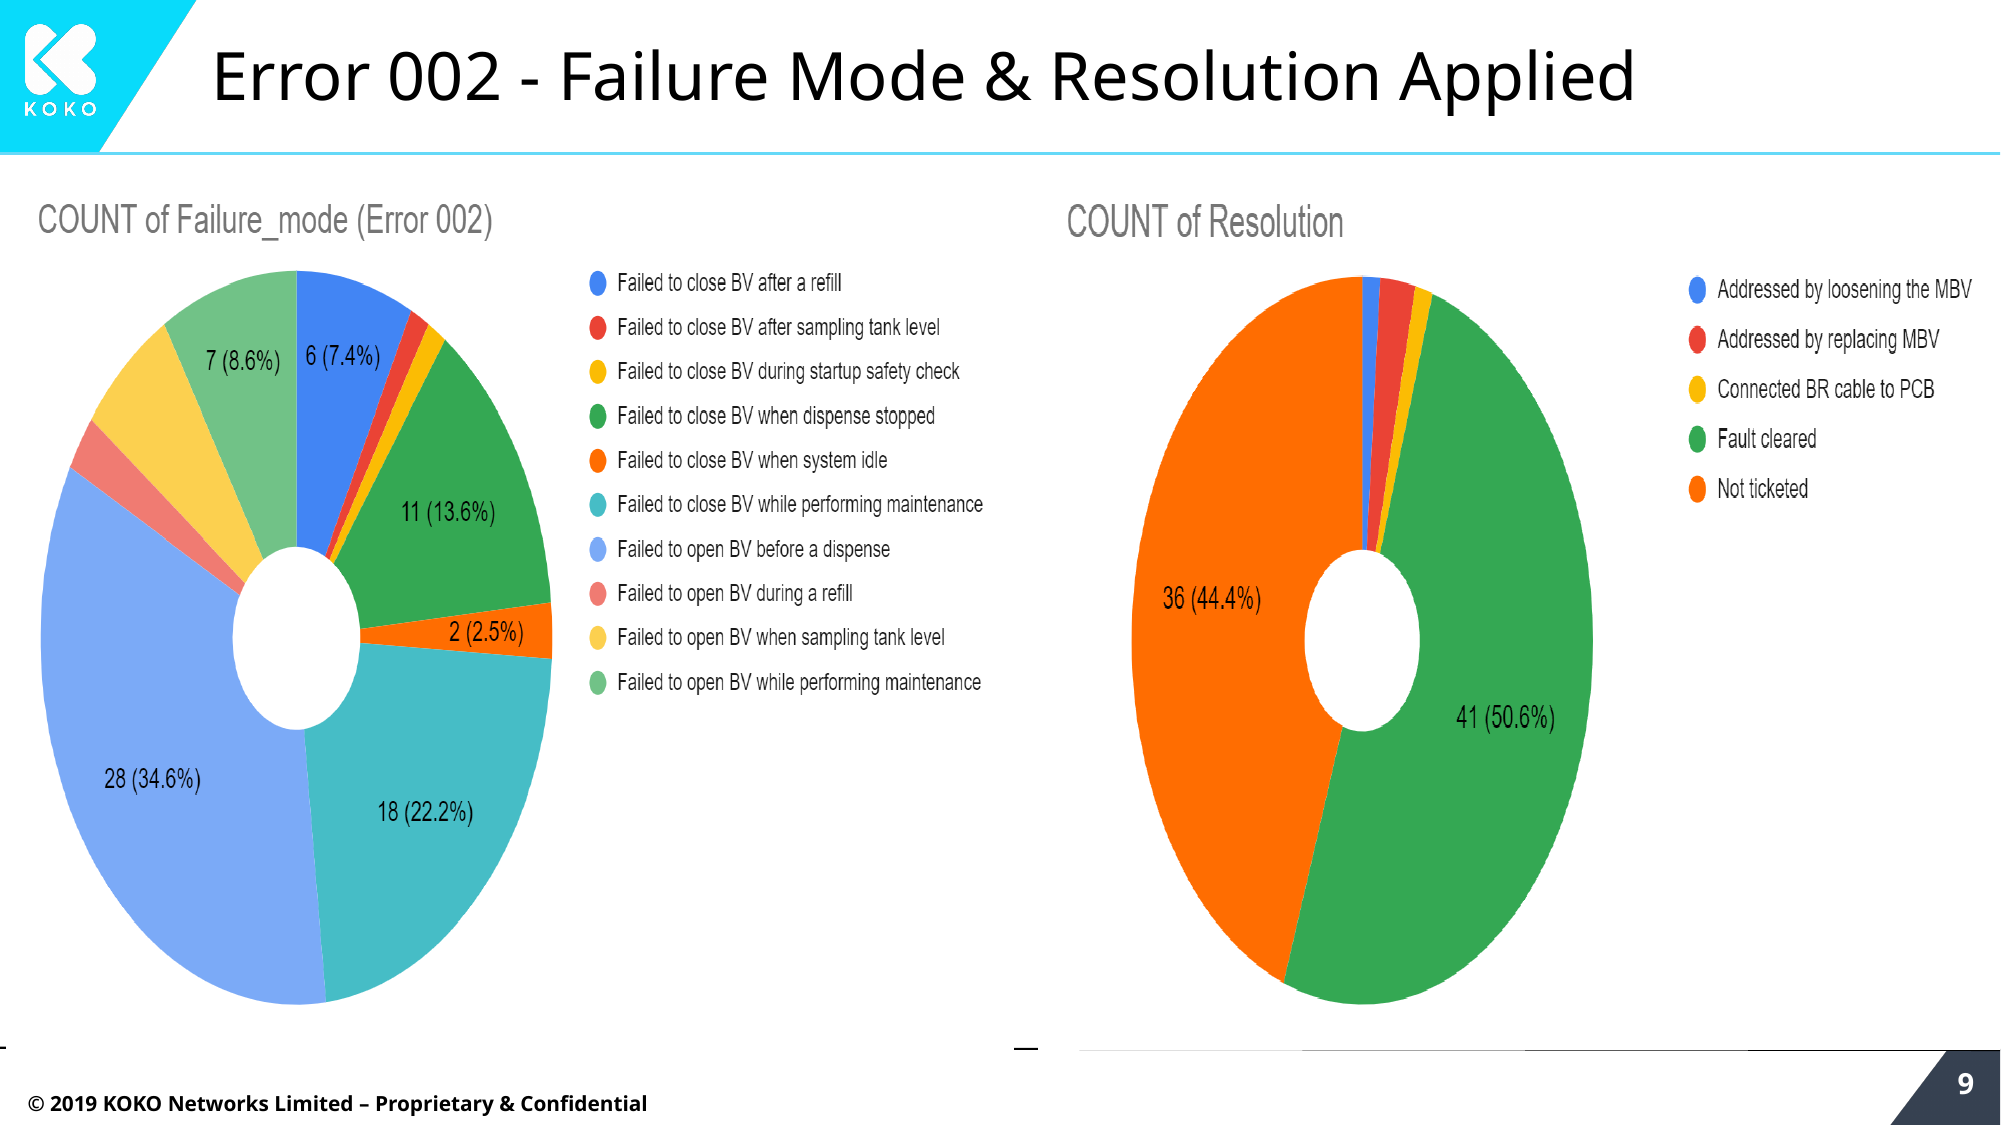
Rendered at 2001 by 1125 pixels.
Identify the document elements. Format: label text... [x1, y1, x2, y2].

slide_number ‹#› [1930, 1056, 2000, 1125]
picture [1038, 156, 2000, 1125]
title Error 002 - Failure Mode & Resolution Applied [196, 15, 1925, 144]
picture [0, 0, 197, 152]
picture [6, 156, 1015, 1051]
